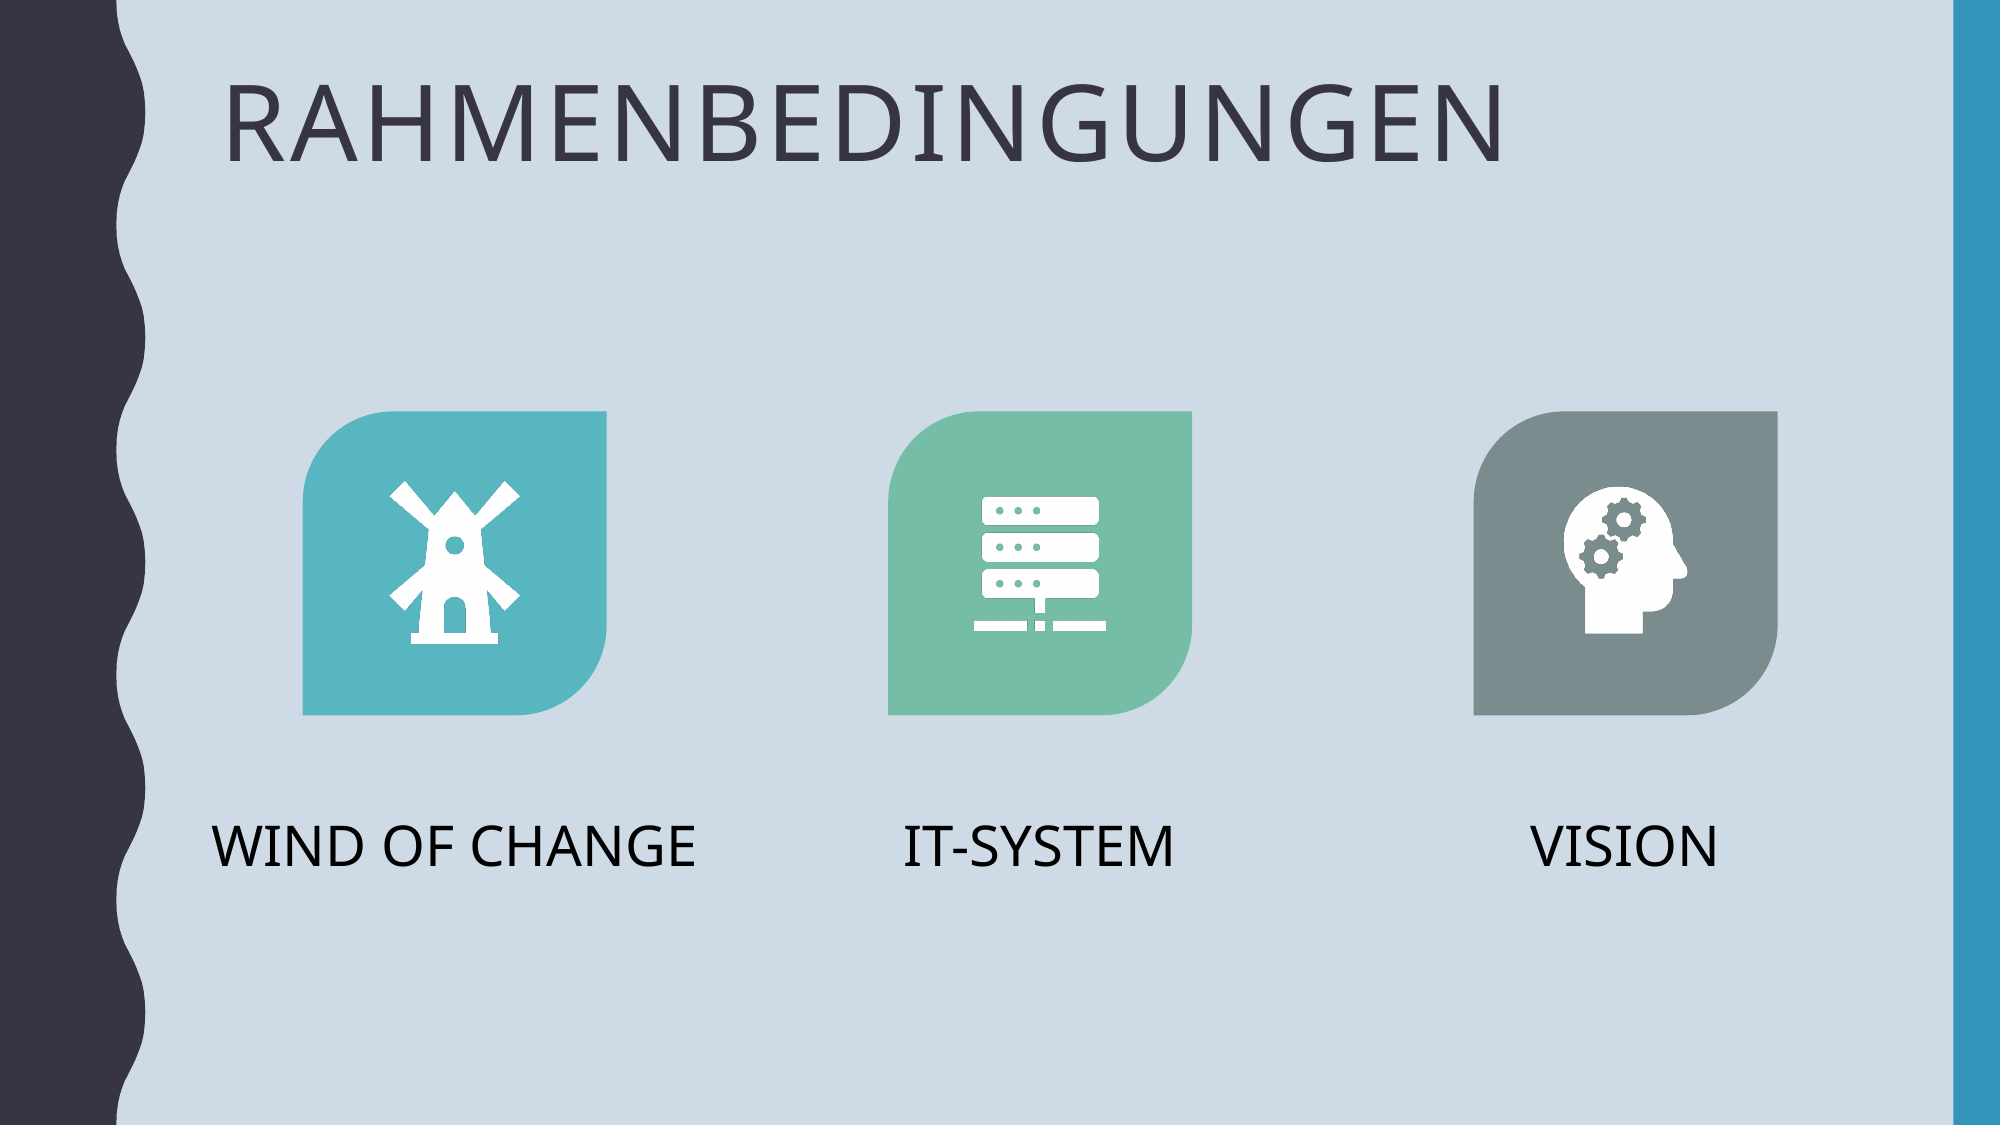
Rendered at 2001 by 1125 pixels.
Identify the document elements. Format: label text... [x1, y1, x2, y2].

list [205, 374, 1875, 965]
title rahmenbedingungen [205, 62, 1875, 308]
